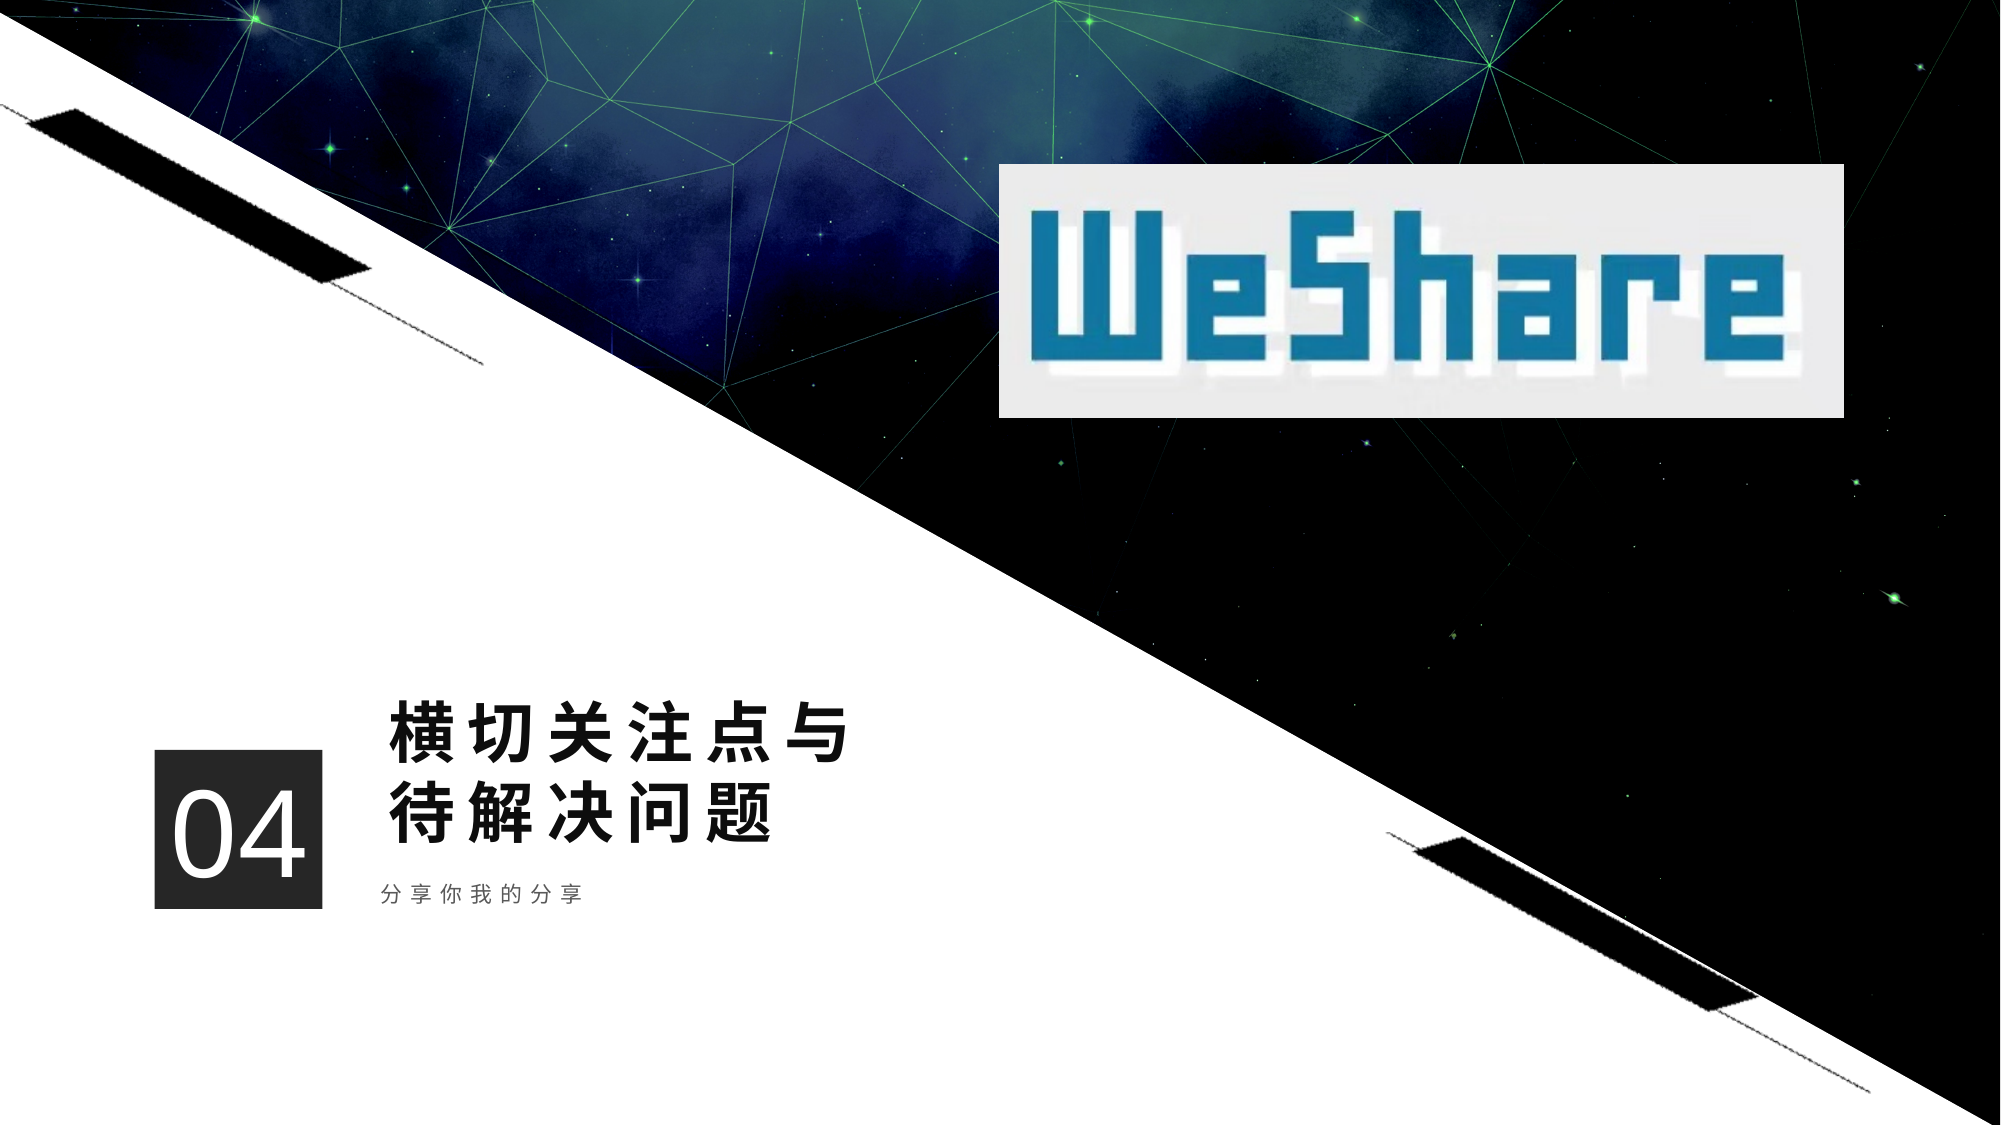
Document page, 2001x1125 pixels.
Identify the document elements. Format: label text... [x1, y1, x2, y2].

text_box 横切关注点与 待解决问题 [373, 683, 867, 859]
text_box 04 [154, 749, 323, 909]
picture [0, 0, 2001, 1125]
text_box [0, 279, 1402, 1125]
text_box 分享你我的分享 [366, 860, 1184, 915]
